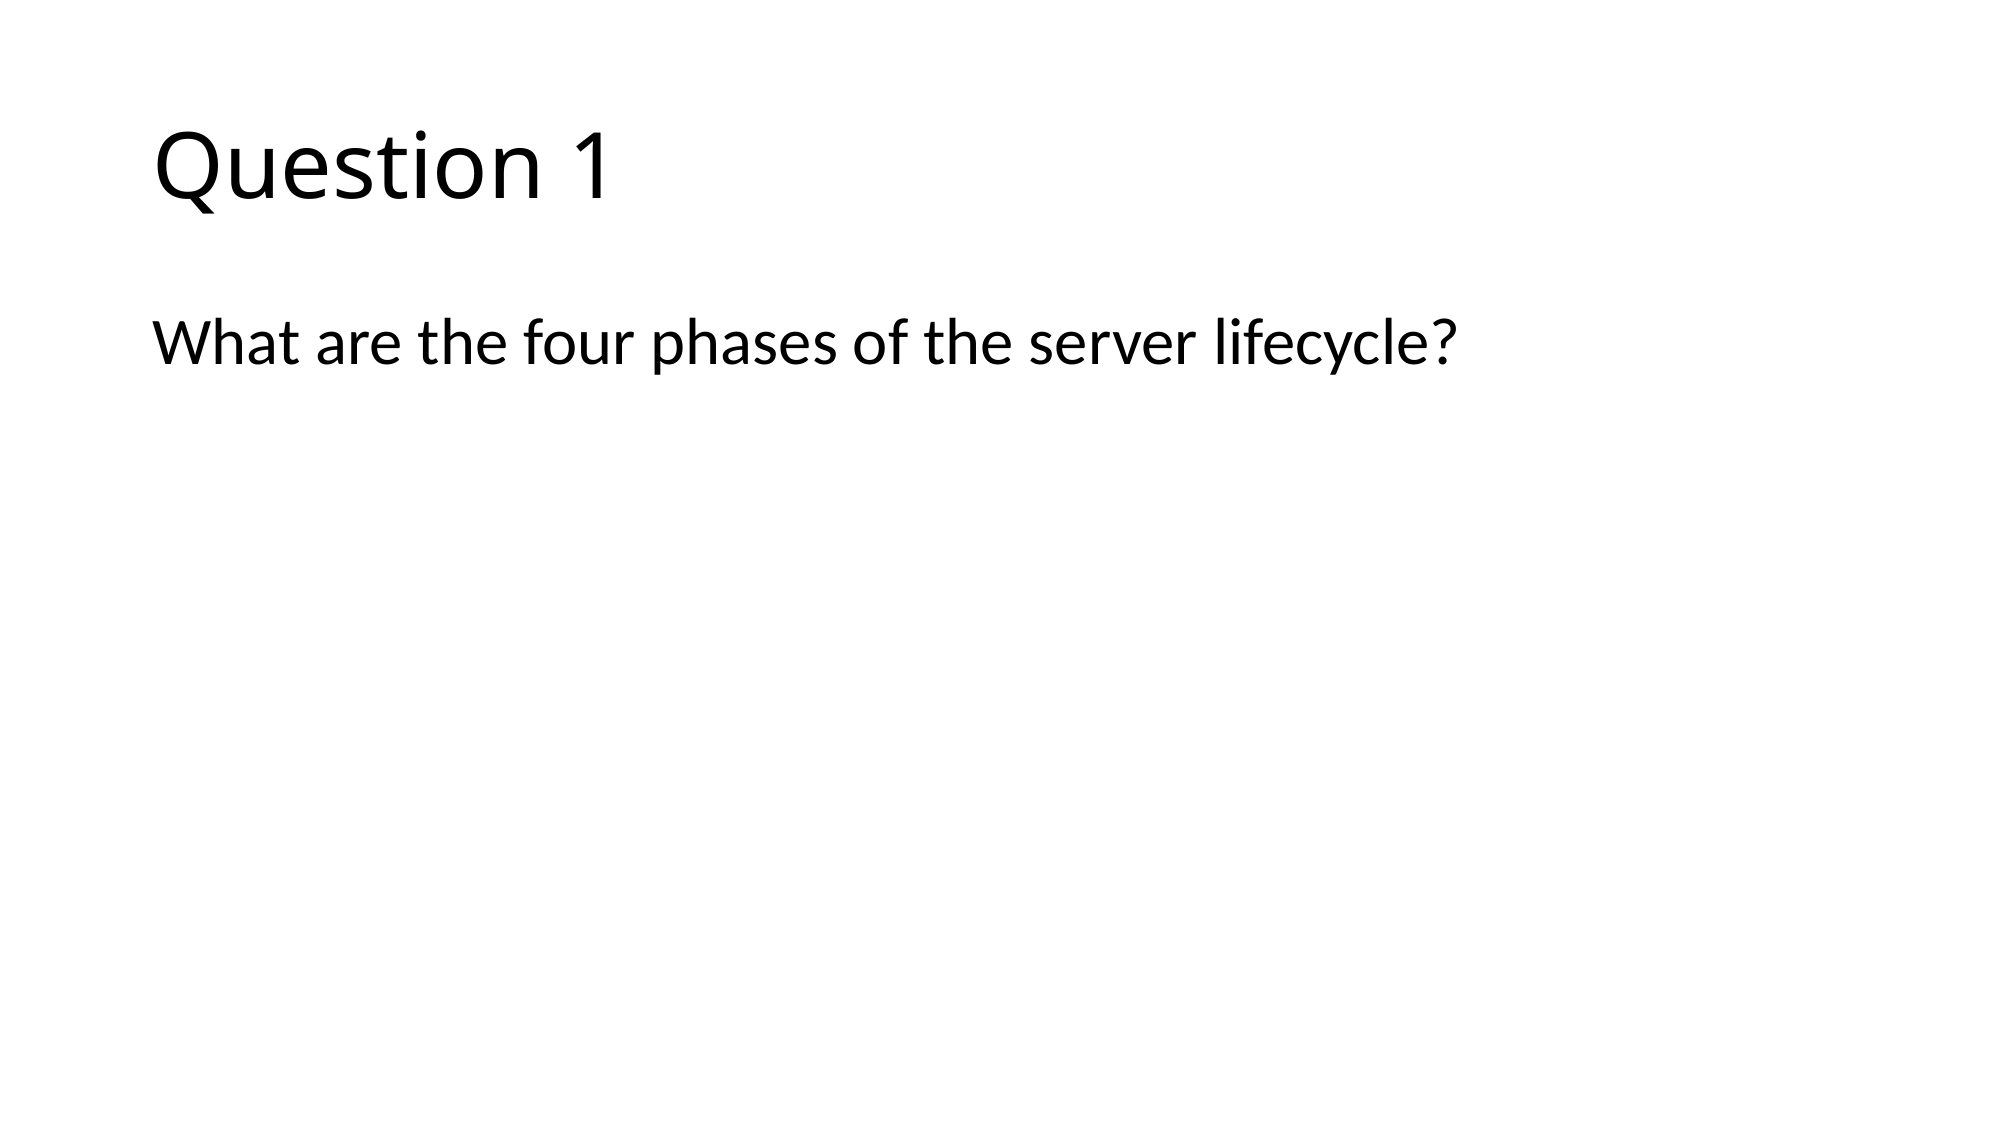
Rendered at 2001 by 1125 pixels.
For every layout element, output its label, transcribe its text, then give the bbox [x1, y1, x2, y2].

list What are the four phases of the server lifecycle? [137, 299, 1863, 1014]
title Question 1 [137, 59, 1863, 278]
